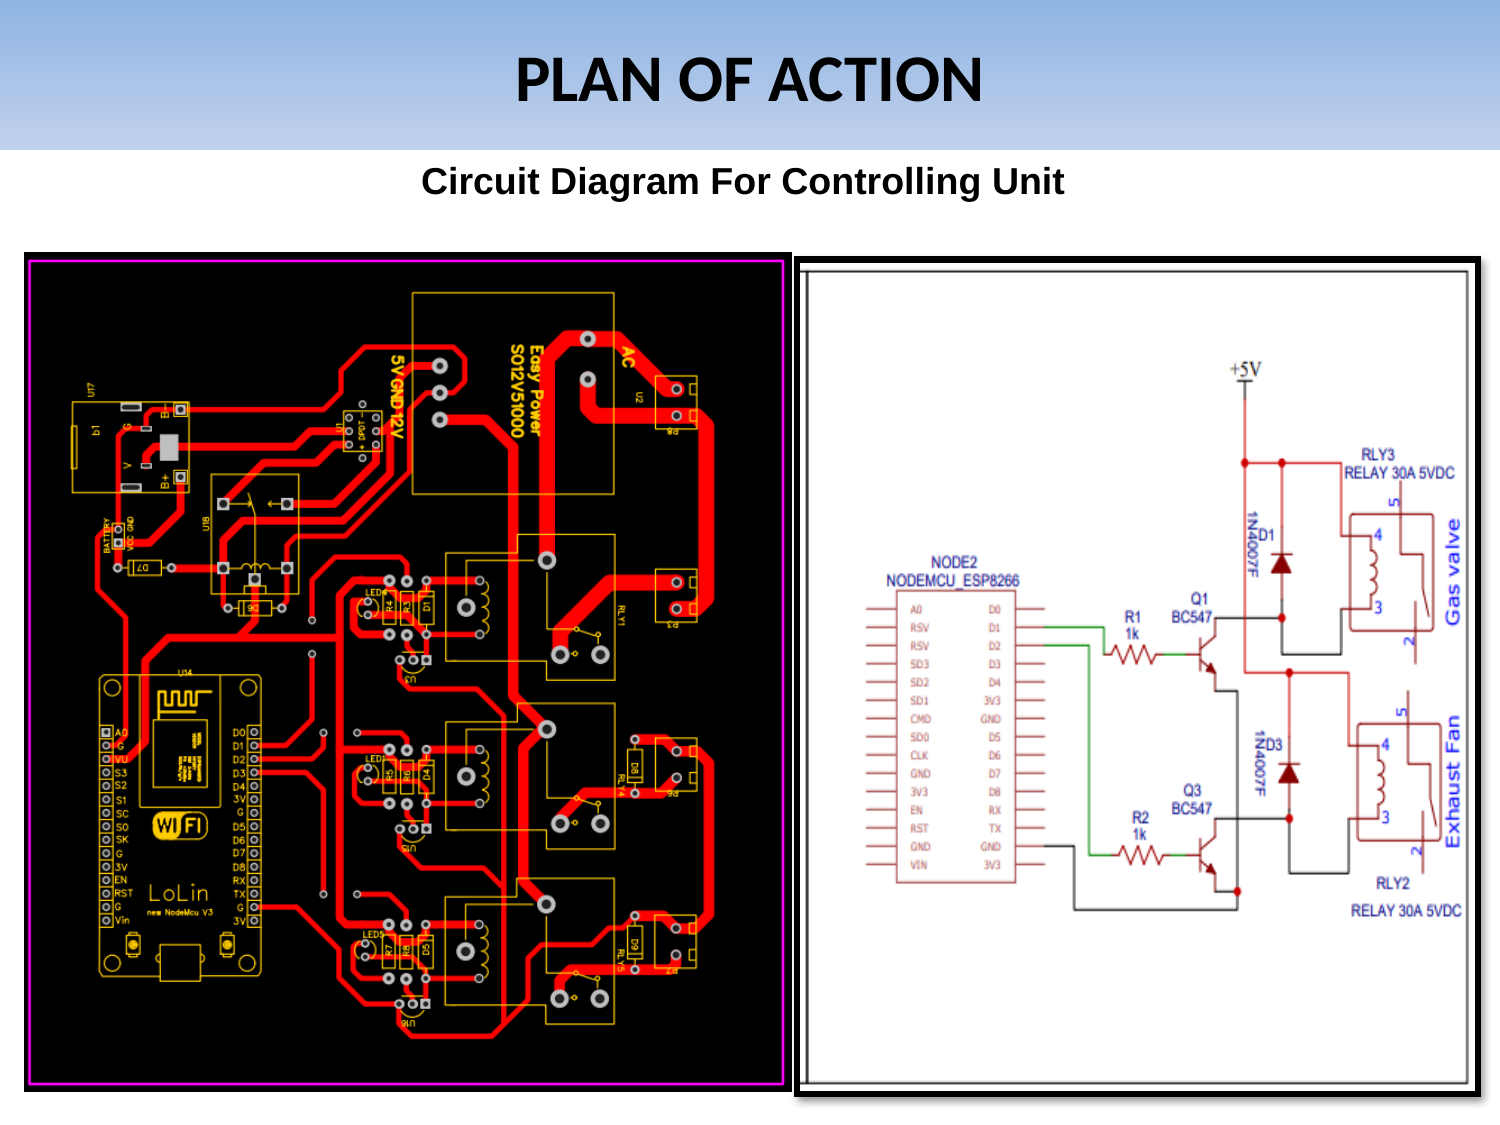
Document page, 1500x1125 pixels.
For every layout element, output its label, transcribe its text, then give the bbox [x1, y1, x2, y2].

subtitle [58, 200, 1500, 1038]
picture [799, 262, 1476, 1092]
picture [24, 252, 792, 1092]
text_box Circuit Diagram For Controlling Unit [406, 149, 1094, 210]
title PLAN OF ACTION [0, 0, 1500, 150]
